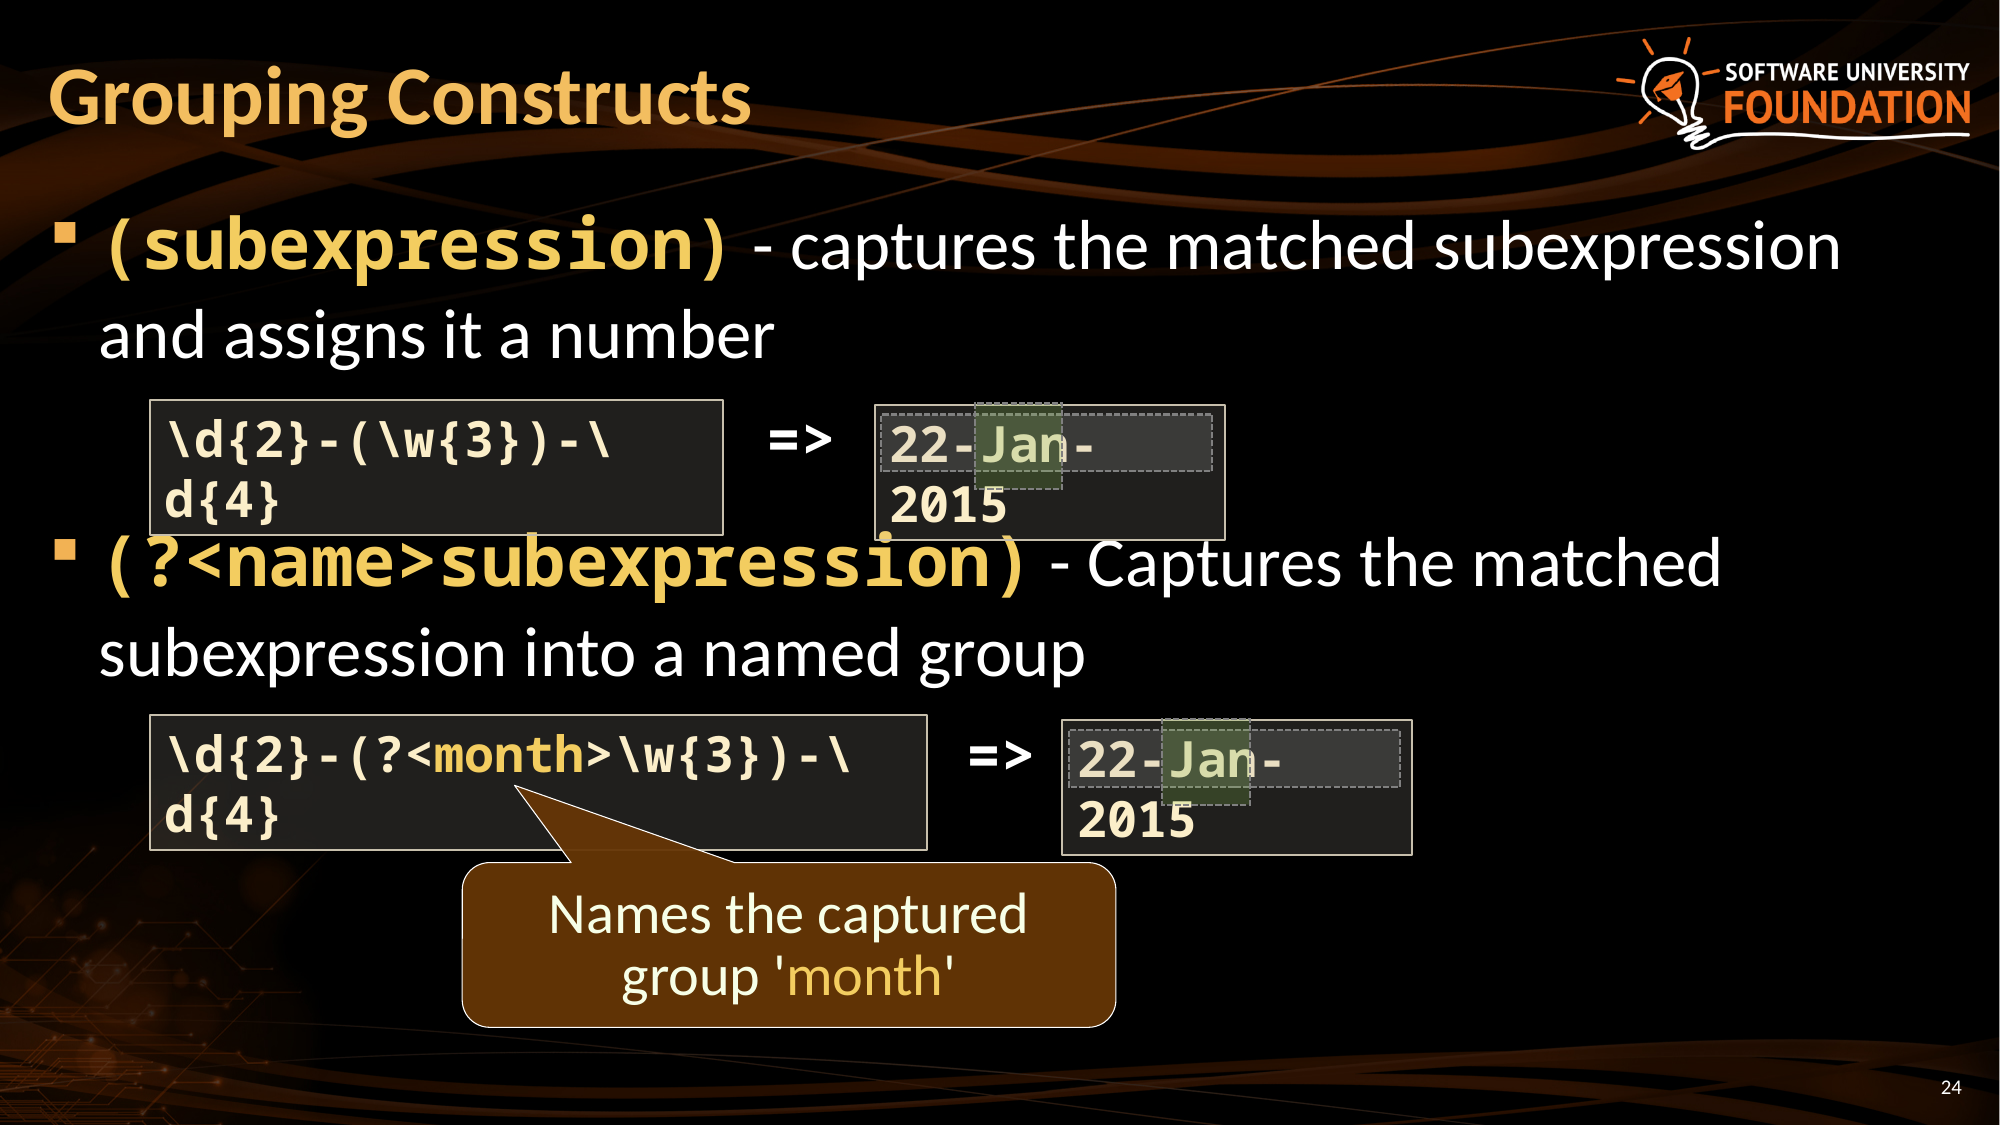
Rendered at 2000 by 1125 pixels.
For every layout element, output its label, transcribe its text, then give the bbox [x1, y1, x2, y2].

text_box \d{2}-(\w{3})-\d{4} [149, 399, 723, 535]
text_box \d{2}-(?<month>\w{3})-\d{4} [149, 715, 928, 850]
text_box 22-Jan-2015 [1062, 720, 1413, 856]
title Grouping Constructs [30, 6, 1602, 189]
text_box [880, 413, 974, 472]
text_box [1068, 729, 1162, 788]
text_box => [951, 710, 1052, 796]
text_box Names the captured group 'month' [462, 785, 1116, 1028]
list (subexpression) - captures the matched subexpression and assigns it a number (?<name>subexpression) - Captures the matched subexpression into a named group [31, 188, 1968, 1103]
text_box => [752, 394, 852, 480]
picture [0, 0, 2000, 1125]
text_box [1063, 413, 1213, 472]
text_box [1250, 729, 1401, 788]
text_box [974, 402, 1063, 490]
text_box [1161, 718, 1251, 806]
text_box 22-Jan-2015 [874, 404, 1225, 540]
